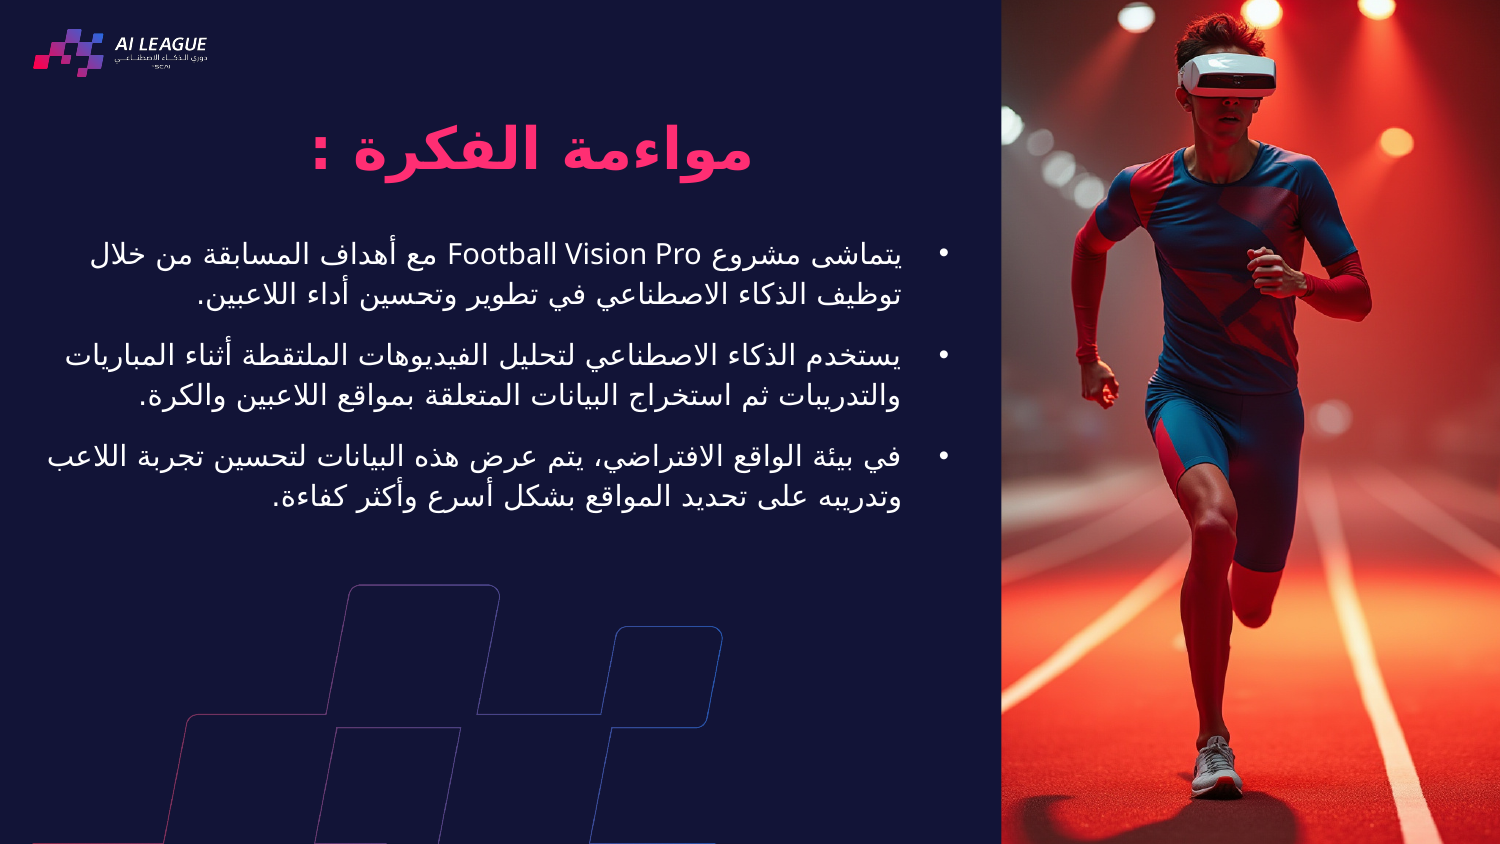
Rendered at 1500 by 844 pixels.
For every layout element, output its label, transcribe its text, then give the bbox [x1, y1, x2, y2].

text_box يتماشى مشروع Football Vision Pro مع أهداف المسابقة من خلال توظيف الذكاء الاصطناعي في تطوير وتحسين أداء اللاعبين. يستخدم الذكاء الاصطناعي لتحليل الفيديوهات الملتقطة أثناء المباريات والتدريبات ثم استخراج البيانات المتعلقة بمواقع اللاعبين والكرة. في بيئة الواقع الافتراضي، يتم عرض هذه البيانات لتحسين تجربة اللاعب وتدريبه على تحديد المواقع بشكل أسرع وأكثر كفاءة. [21, 215, 965, 553]
picture [0, 584, 725, 844]
picture [33, 29, 207, 77]
text_box مواءمة الفكرة : [193, 96, 770, 185]
picture [1001, 0, 1500, 844]
